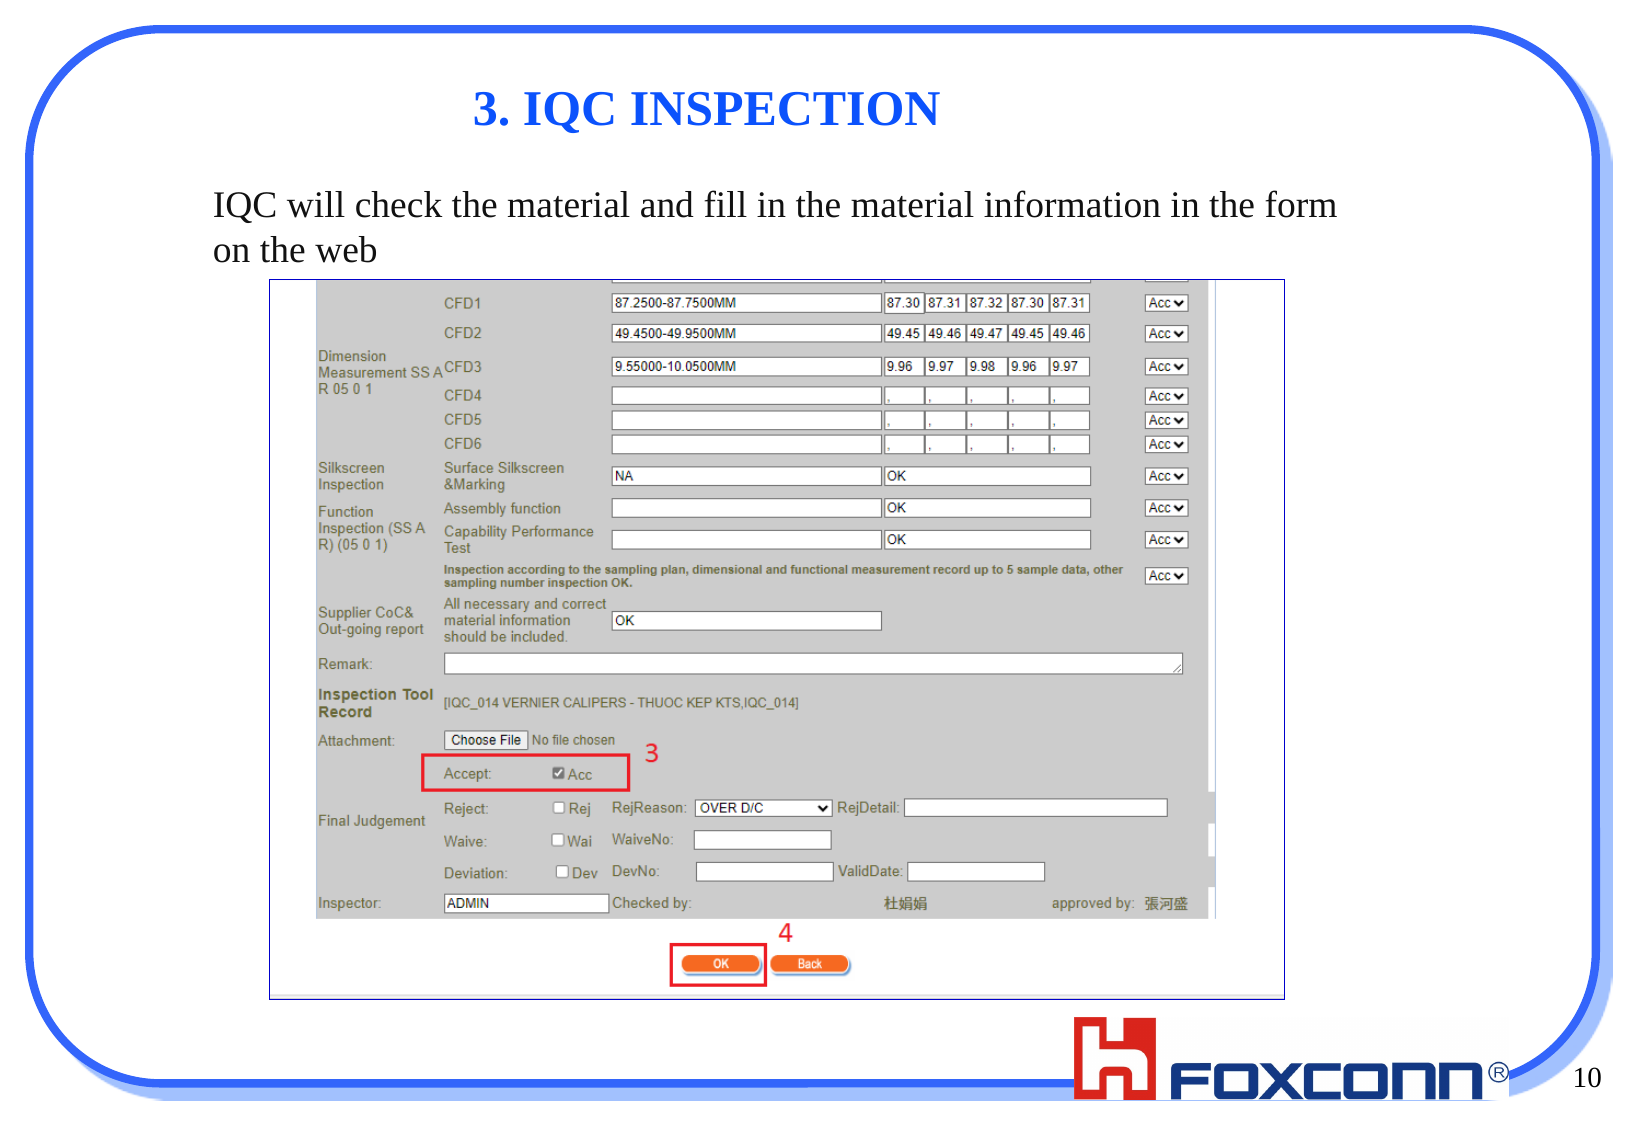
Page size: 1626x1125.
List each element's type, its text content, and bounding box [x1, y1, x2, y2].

picture [1074, 1017, 1509, 1100]
text_box 3. IQC INSPECTION [458, 67, 1073, 143]
slide_number 10 [1237, 1051, 1618, 1125]
text_box IQC will check the material and fill in the material information in the form on the web [198, 172, 1356, 278]
picture [268, 279, 1286, 1000]
